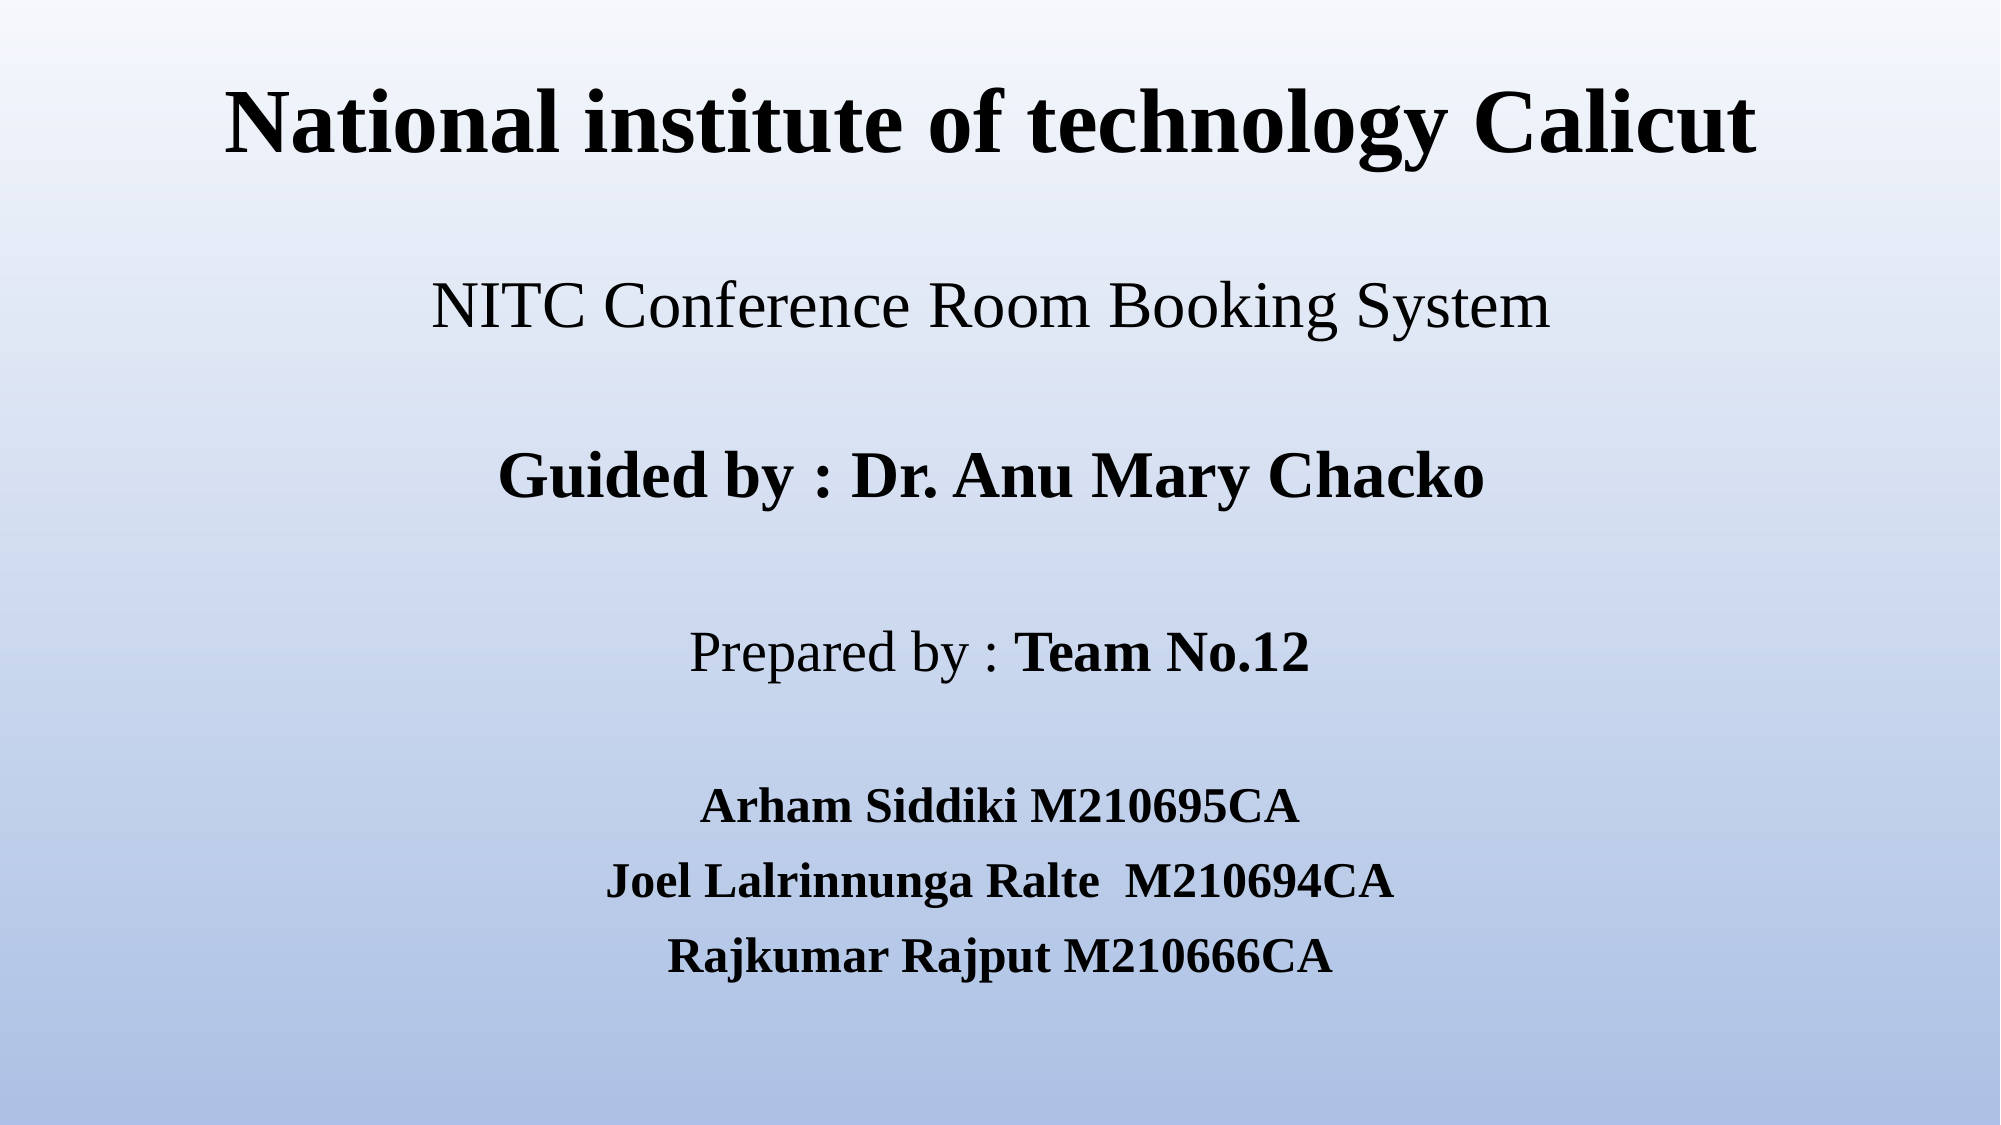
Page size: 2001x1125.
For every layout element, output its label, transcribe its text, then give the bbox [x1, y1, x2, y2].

text_box National institute of technology Calicut NITC Conference Room Booking System Guided by : Dr. Anu Mary Chacko [69, 53, 1915, 518]
subtitle Prepared by : Team No.12 Arham Siddiki M210695CA Joel Lalrinnunga Ralte M210694CA Rajkumar Rajput M210666CA [249, 613, 1750, 1022]
